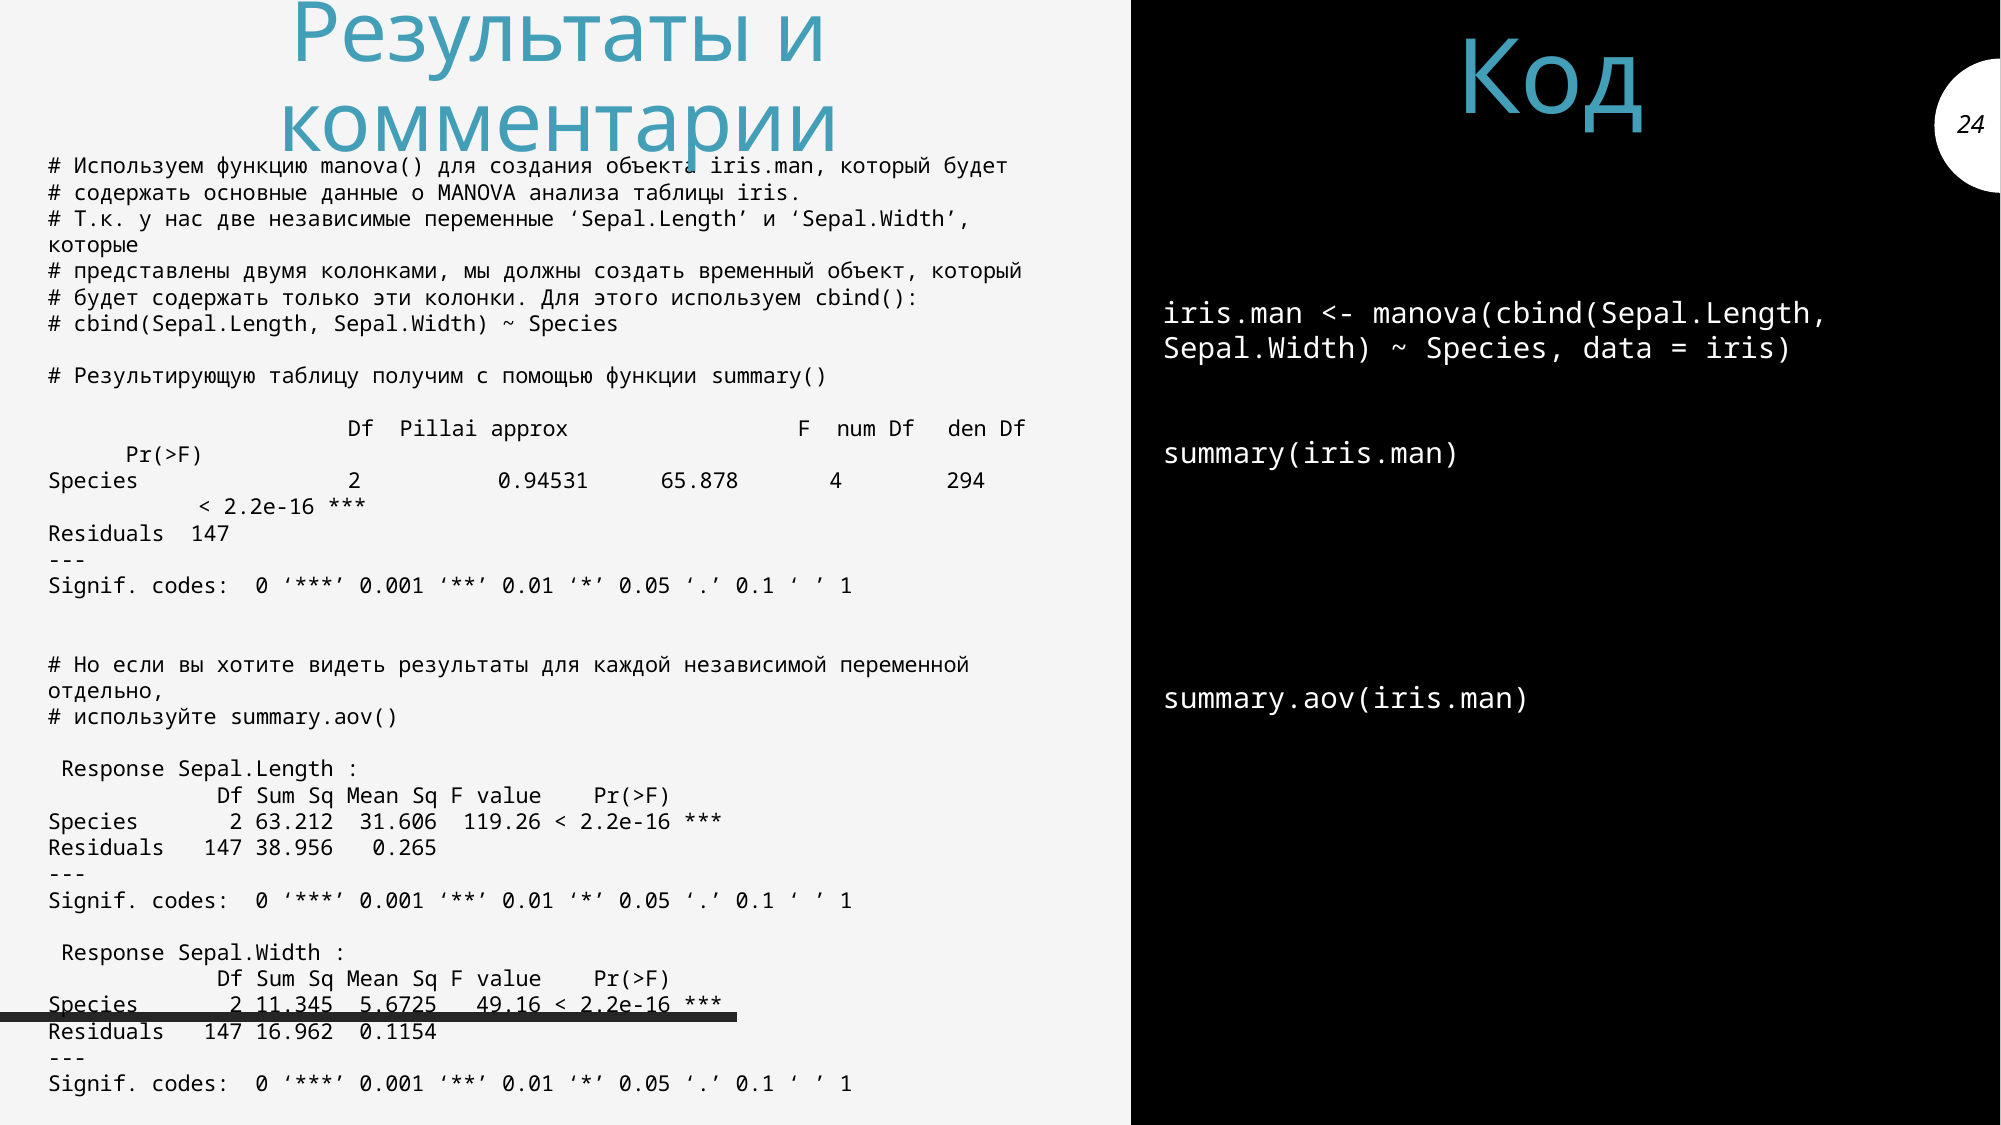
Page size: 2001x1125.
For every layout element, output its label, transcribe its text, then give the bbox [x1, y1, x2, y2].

text_box Код [1169, 14, 1931, 145]
text_box # Используем функцию manova() для создания объекта iris.man, который будет # содержать основные данные о MANOVA анализа таблицы iris. # Т.к. у нас две независимые переменные ‘Sepal.Length’ и ‘Sepal.Width’, которые # представлены двумя колонками, мы должны создать временный объект, который # будет содержать только эти колонки. Для этого используем cbind(): # cbind(Sepal.Length, Sepal.Width) ~ Species # Результирующую таблицу получим с помощью функции summary() Df Pillai approx F num Df den Df Pr(>F) Species 2 0.94531 65.878 4 294 < 2.2e-16 *** Residuals 147 --- Signif. codes: 0 ‘***’ 0.001 ‘**’ 0.01 ‘*’ 0.05 ‘.’ 0.1 ‘ ’ 1 # Но если вы хотите видеть результаты для каждой независимой переменной отдельно, # используйте summary.aov() Response Sepal.Length : Df Sum Sq Mean Sq F value Pr(>F) Species 2 63.212 31.606 119.26 < 2.2e-16 *** Residuals 147 38.956 0.265 --- Signif. codes: 0 ‘***’ 0.001 ‘**’ 0.01 ‘*’ 0.05 ‘.’ 0.1 ‘ ’ 1 Response Sepal.Width : Df Sum Sq Mean Sq F value Pr(>F) Species 2 11.345 5.6725 49.16 < 2.2e-16 *** Residuals 147 16.962 0.1154 --- Signif. codes: 0 ‘***’ 0.001 ‘**’ 0.01 ‘*’ 0.05 ‘.’ 0.1 ‘ ’ 1 [33, 145, 1059, 1125]
text_box iris.man <- manova(cbind(Sepal.Length, Sepal.Width) ~ Species, data = iris) summary(iris.man) summary.aov(iris.man) [1147, 182, 1954, 722]
text_box Результаты и комментарии [18, 14, 1101, 145]
